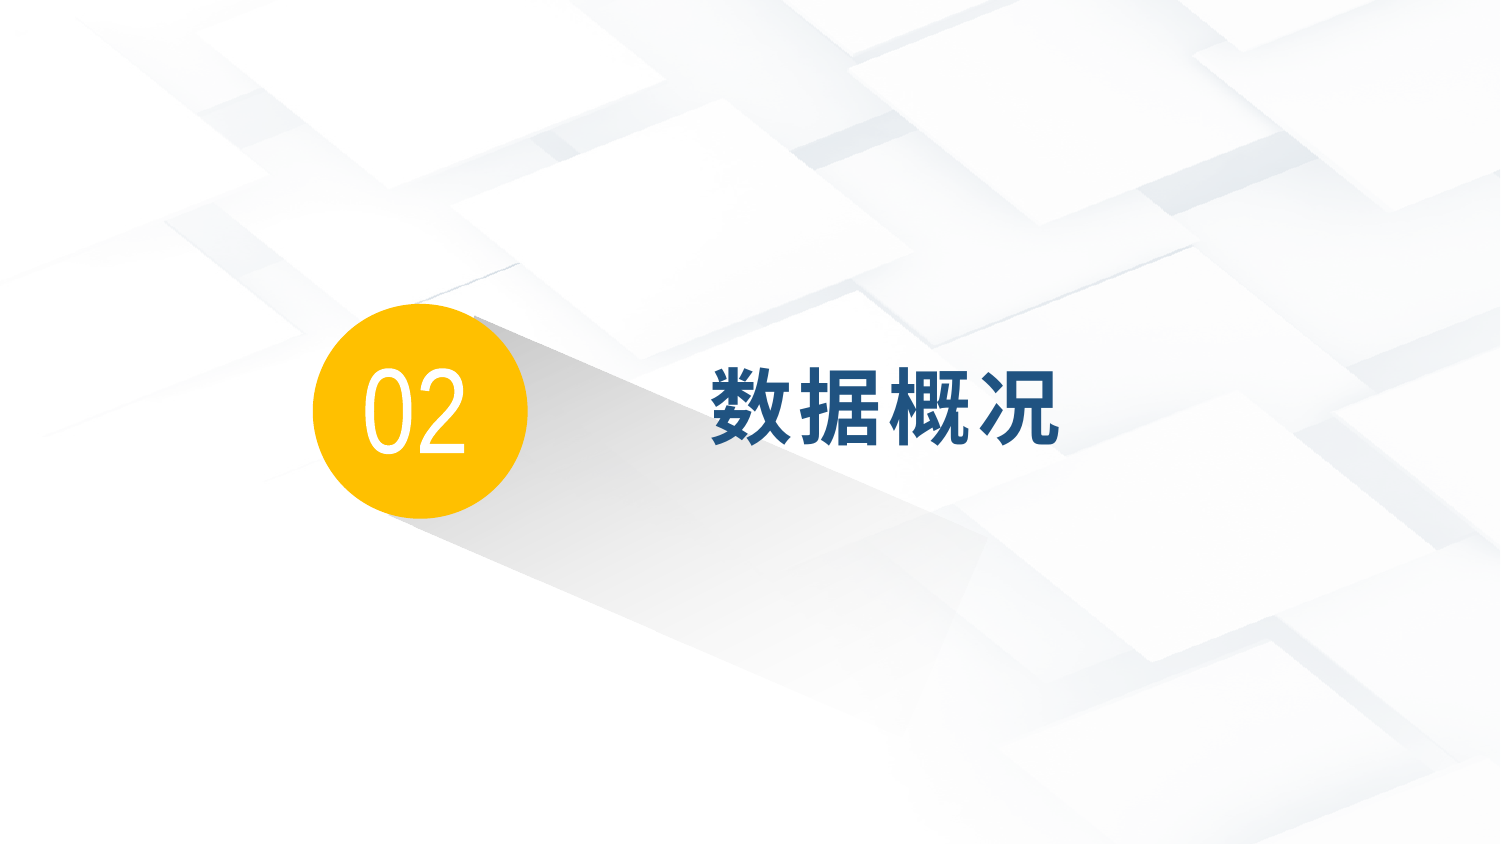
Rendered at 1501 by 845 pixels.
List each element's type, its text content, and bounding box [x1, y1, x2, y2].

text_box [312, 303, 968, 635]
text_box 数据概况 [968, 347, 1234, 463]
